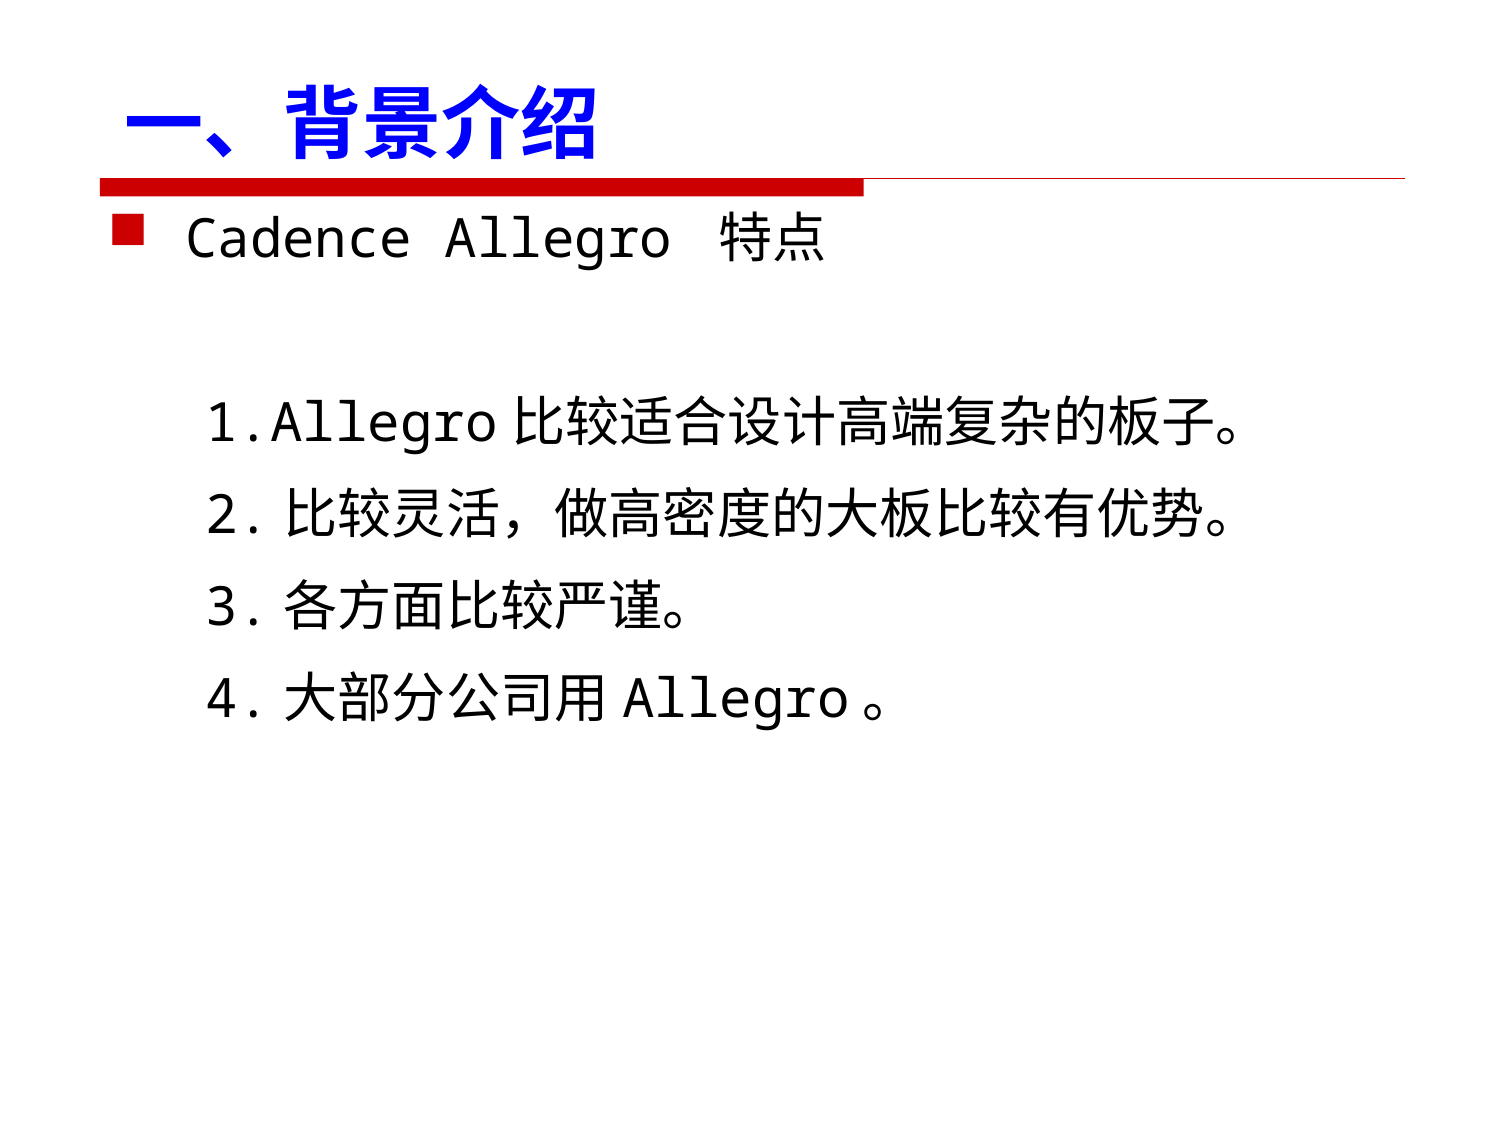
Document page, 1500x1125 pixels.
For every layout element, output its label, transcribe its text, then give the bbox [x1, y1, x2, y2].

text_box 一、背景介绍 [109, 66, 1388, 177]
text_box Cadence Allegro 特点 1.Allegro比较适合设计高端复杂的板子。 2.比较灵活，做高密度的大板比较有优势。 3.各方面比较严谨。 4.大部分公司用Allegro。 [93, 196, 1388, 1047]
